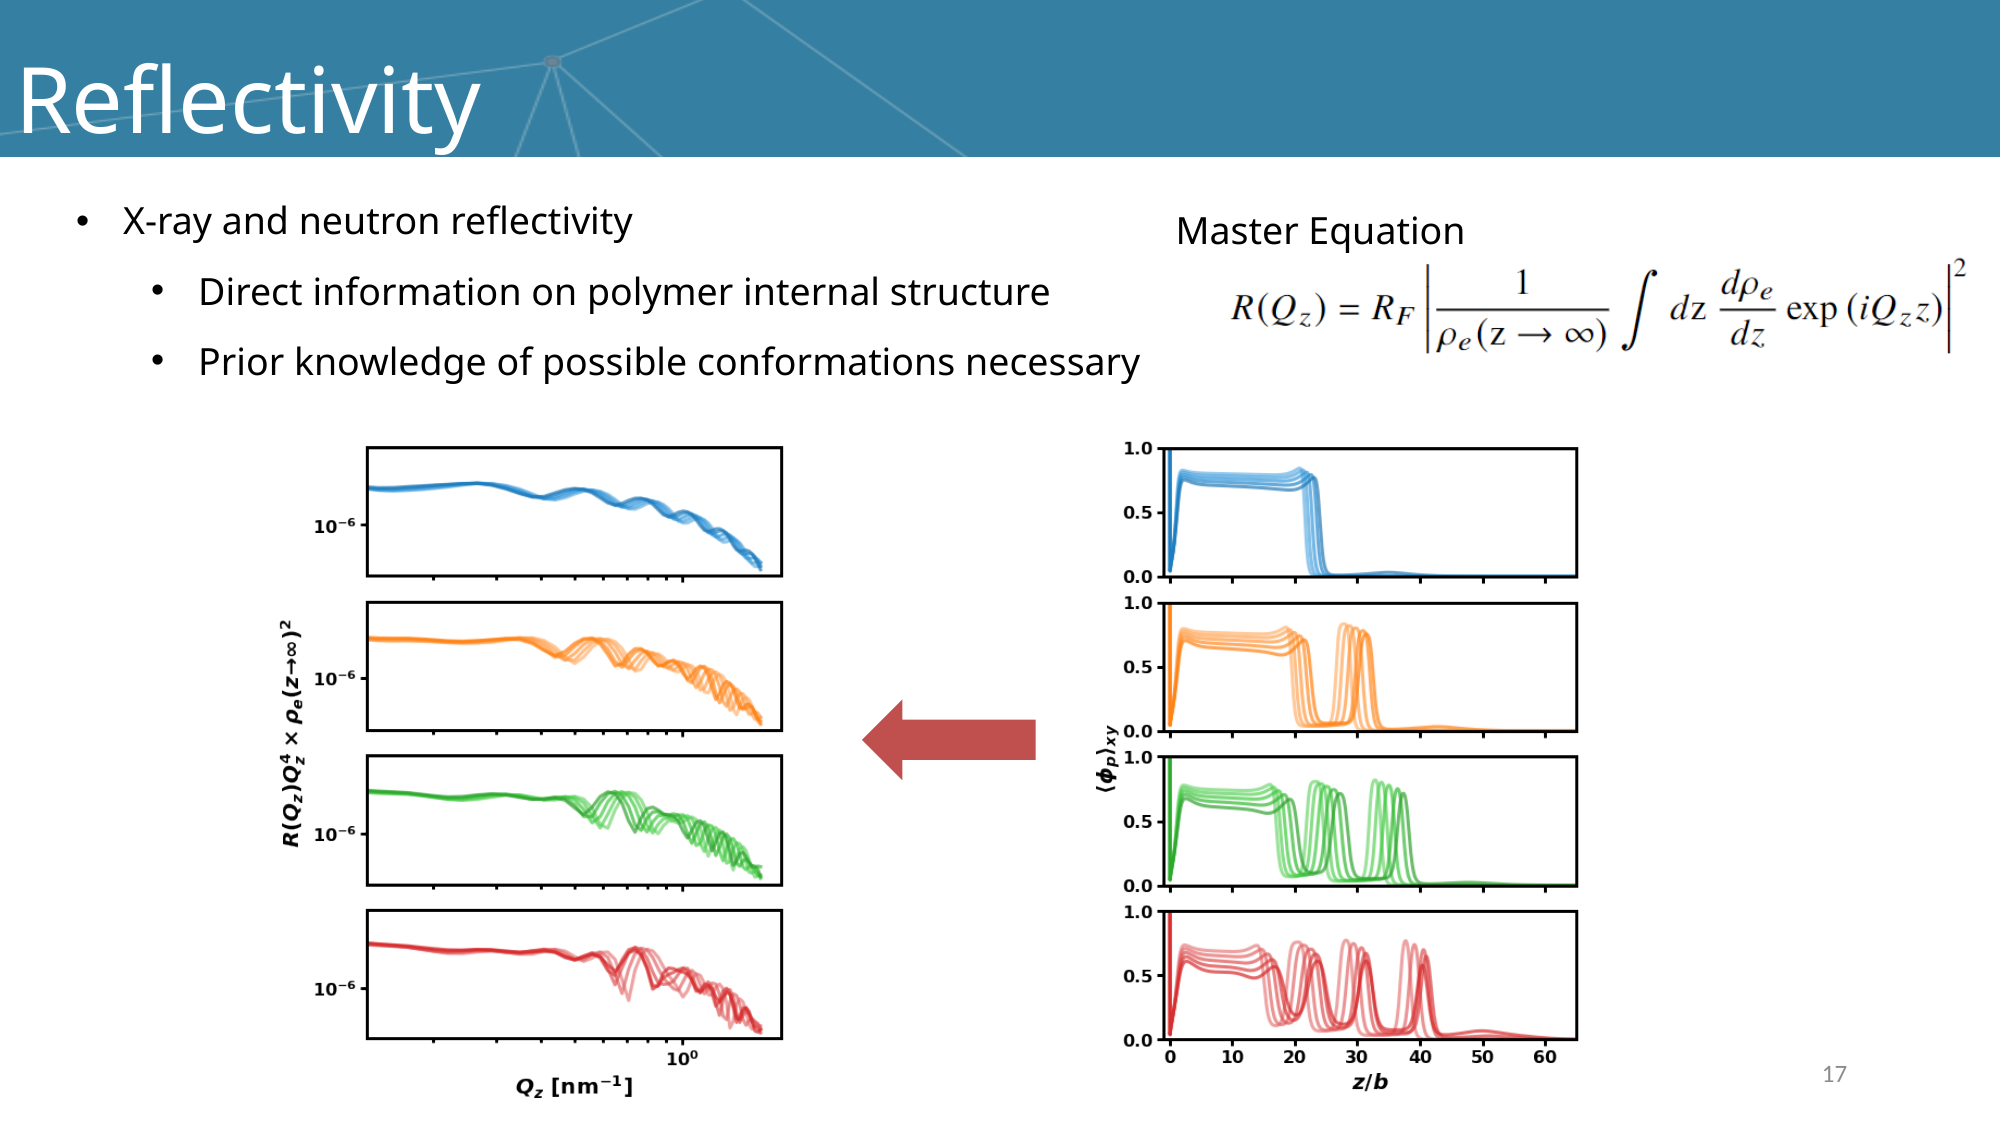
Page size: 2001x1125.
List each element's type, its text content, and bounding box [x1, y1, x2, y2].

title Reflectivity [0, 22, 1725, 154]
picture [1076, 434, 1826, 1110]
text_box [107, 513, 1823, 1117]
text_box X-ray and neutron reflectivity Direct information on polymer internal structure Prior knowledge of possible conformations necessary [61, 190, 1202, 390]
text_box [1169, 199, 1970, 382]
slide_number 17 [1823, 1042, 1863, 1103]
text_box [860, 697, 1037, 783]
picture [149, 433, 852, 1109]
